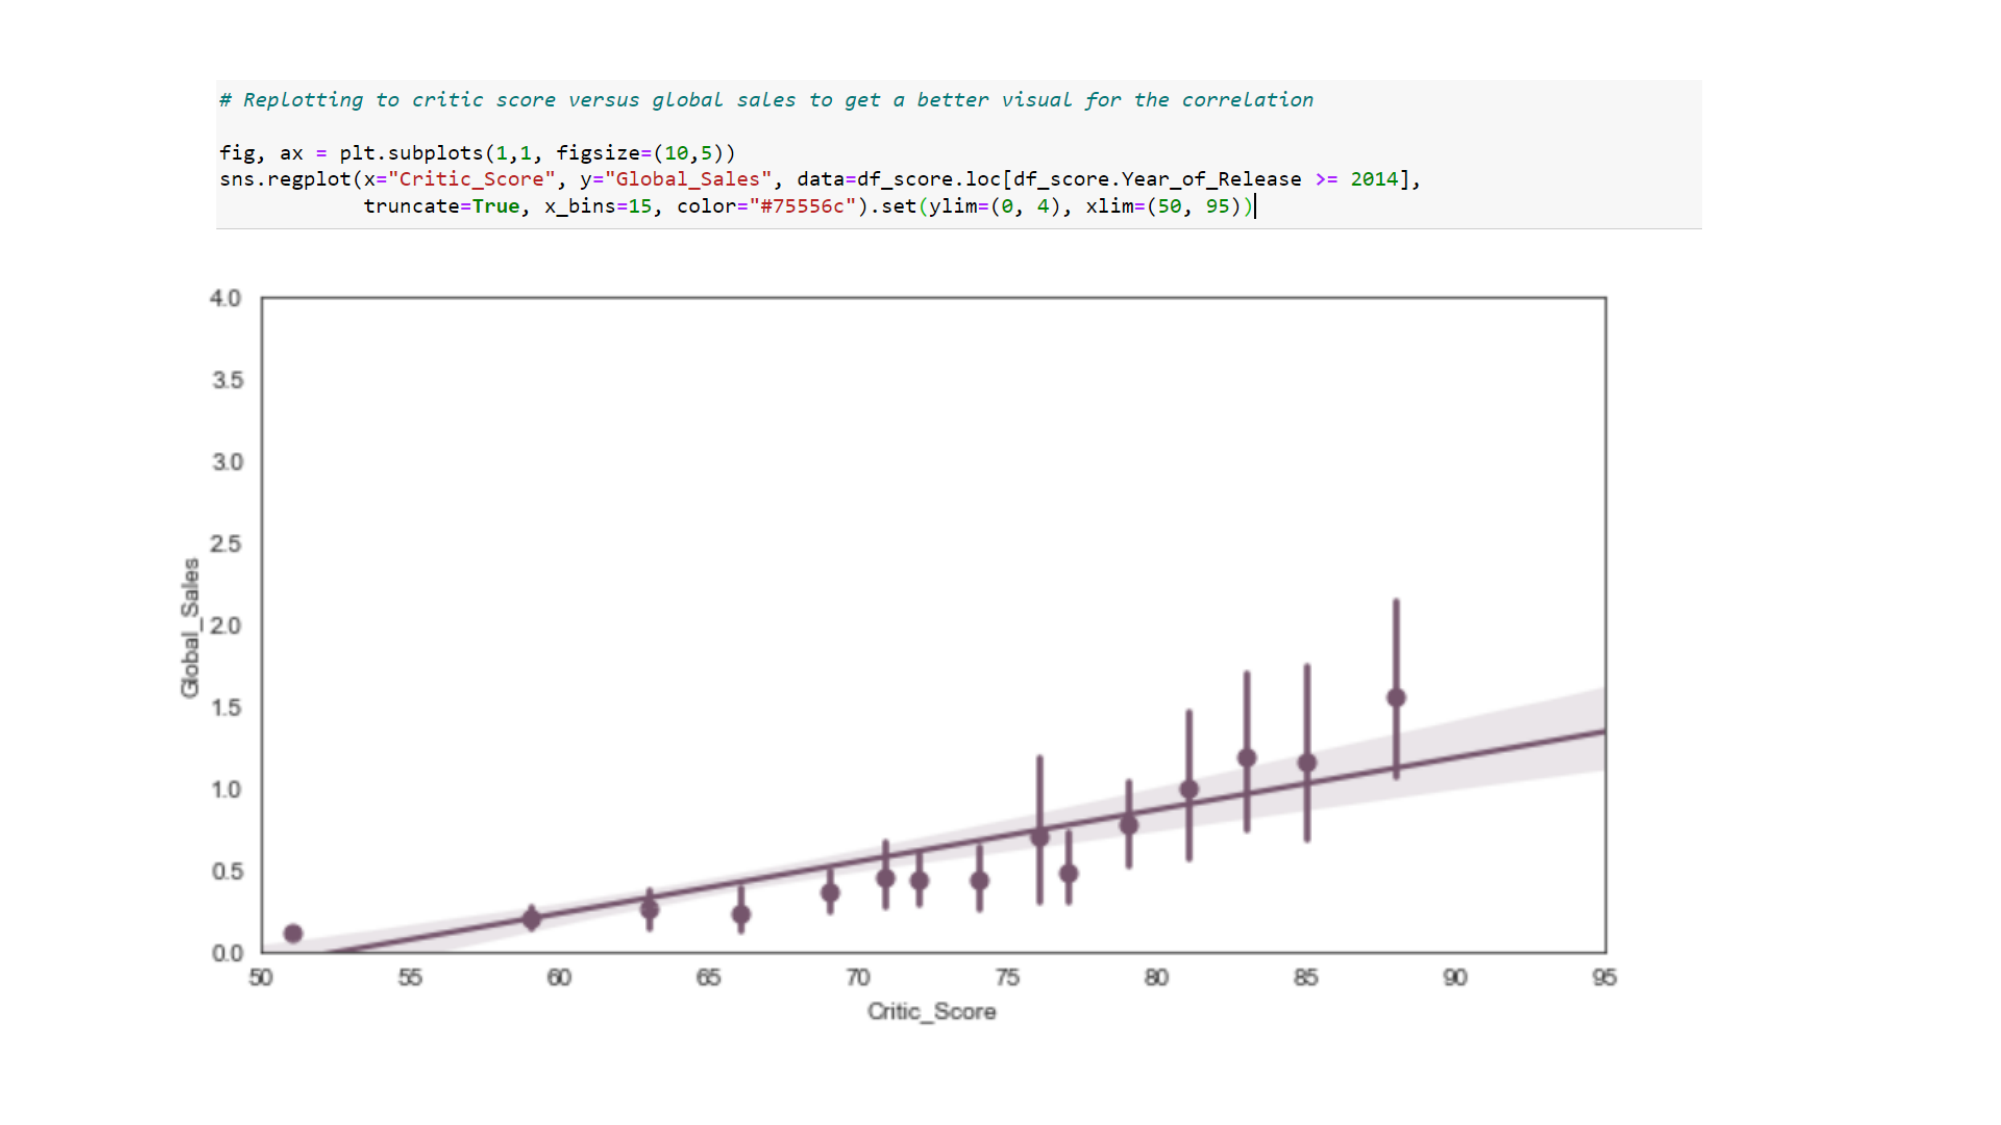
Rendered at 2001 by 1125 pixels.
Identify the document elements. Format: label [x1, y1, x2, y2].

picture [147, 255, 1681, 1045]
picture [216, 80, 1703, 231]
